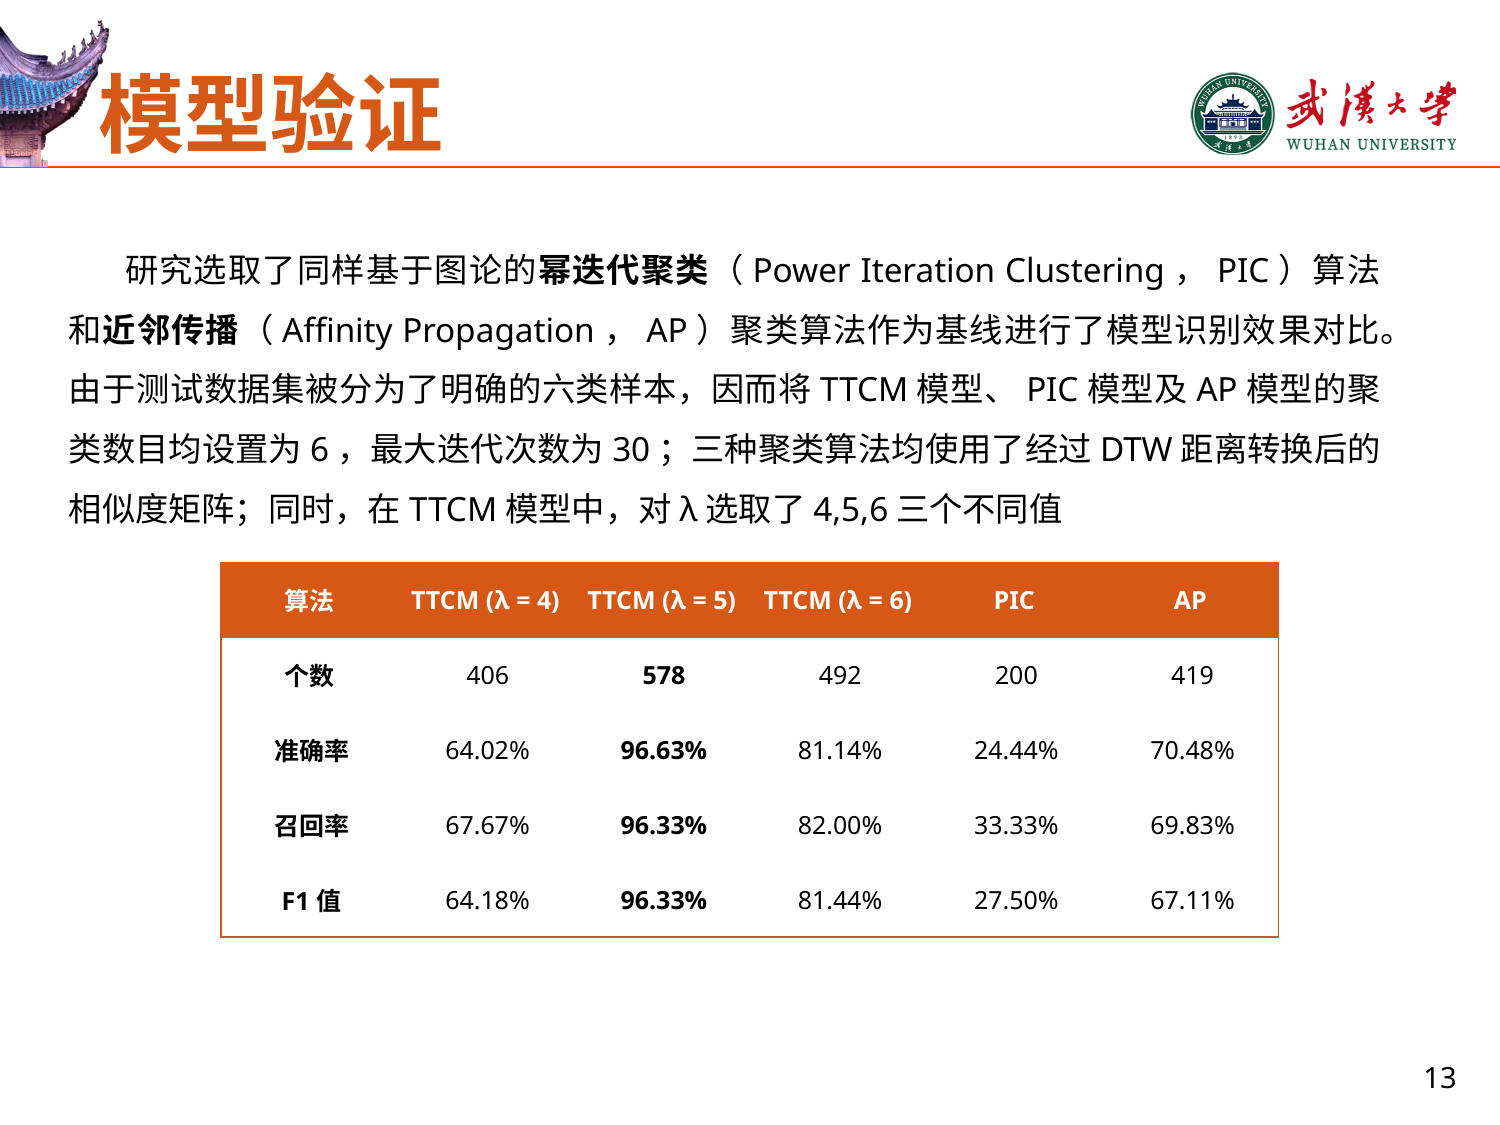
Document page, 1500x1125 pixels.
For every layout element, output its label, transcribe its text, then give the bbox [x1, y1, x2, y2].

table_cell 96.33% [574, 787, 750, 862]
title 模型验证 [98, 64, 1203, 174]
table_cell 67.67% [397, 787, 574, 862]
table_cell 24.44% [926, 712, 1102, 787]
table_cell 准确率 [222, 712, 397, 787]
table_header TTCM (λ = 6) [750, 563, 926, 637]
table_cell 419 [1102, 638, 1278, 712]
table_cell F1值 [222, 862, 397, 936]
table_cell 200 [926, 638, 1102, 712]
table_cell 82.00% [750, 787, 926, 862]
table_header AP [1102, 563, 1278, 637]
table_cell 96.63% [574, 712, 750, 787]
table_cell 67.11% [1102, 862, 1278, 936]
table_cell 个数 [222, 638, 397, 712]
table_cell 81.44% [750, 862, 926, 936]
picture [0, 9, 118, 167]
table_cell 70.48% [1102, 712, 1278, 787]
table_cell 召回率 [222, 787, 397, 862]
text_box 13 [1408, 1051, 1472, 1102]
table_cell 64.02% [397, 712, 574, 787]
table_cell 406 [397, 638, 574, 712]
table_header TTCM (λ = 5) [574, 563, 750, 637]
table_cell 64.18% [397, 862, 574, 936]
picture [1190, 71, 1456, 155]
table_cell 96.33% [574, 862, 750, 936]
table_cell 81.14% [750, 712, 926, 787]
table_header PIC [926, 563, 1102, 637]
table_header 算法 [222, 563, 397, 637]
table_cell 578 [574, 638, 750, 712]
table_cell 492 [750, 638, 926, 712]
table_cell 69.83% [1102, 787, 1278, 862]
text_box 研究选取了同样基于图论的幂迭代聚类（Power Iteration Clustering，PIC）算法和近邻传播（Affinity Propagation，AP）聚类算法作为基线进行了模型识别效果对比。由于测试数据集被分为了明确的六类样本，因而将TTCM模型、PIC模型及AP模型的聚类数目均设置为6，最大迭代次数为30；三种聚类算法均使用了经过DTW距离转换后的相似度矩阵；同时，在TTCM模型中，对λ选取了4,5,6三个不同值 [53, 221, 1396, 536]
table_header TTCM (λ = 4) [397, 563, 574, 637]
table_cell 27.50% [926, 862, 1102, 936]
table_cell 33.33% [926, 787, 1102, 862]
